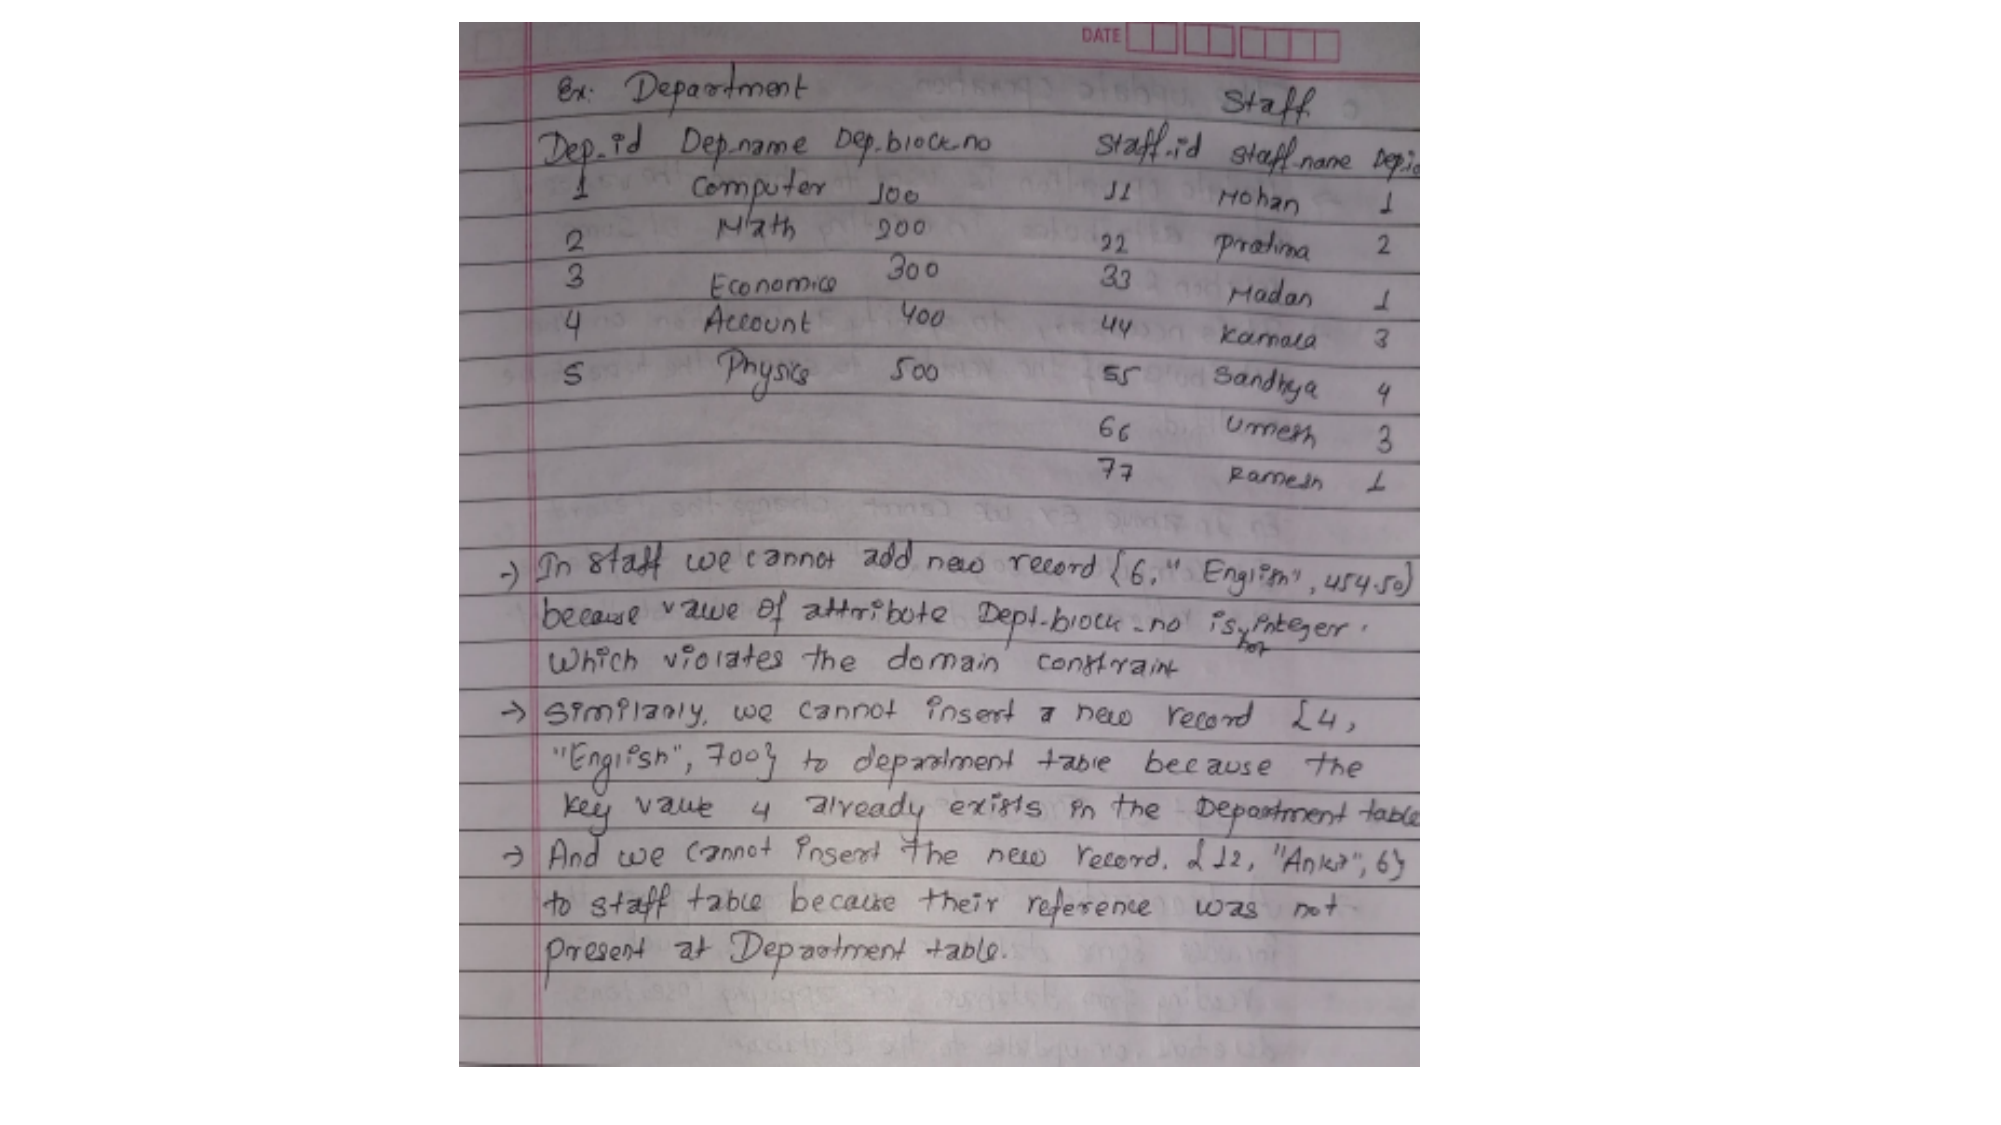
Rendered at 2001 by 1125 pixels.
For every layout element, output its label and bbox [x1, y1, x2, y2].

picture [459, 22, 1420, 1067]
